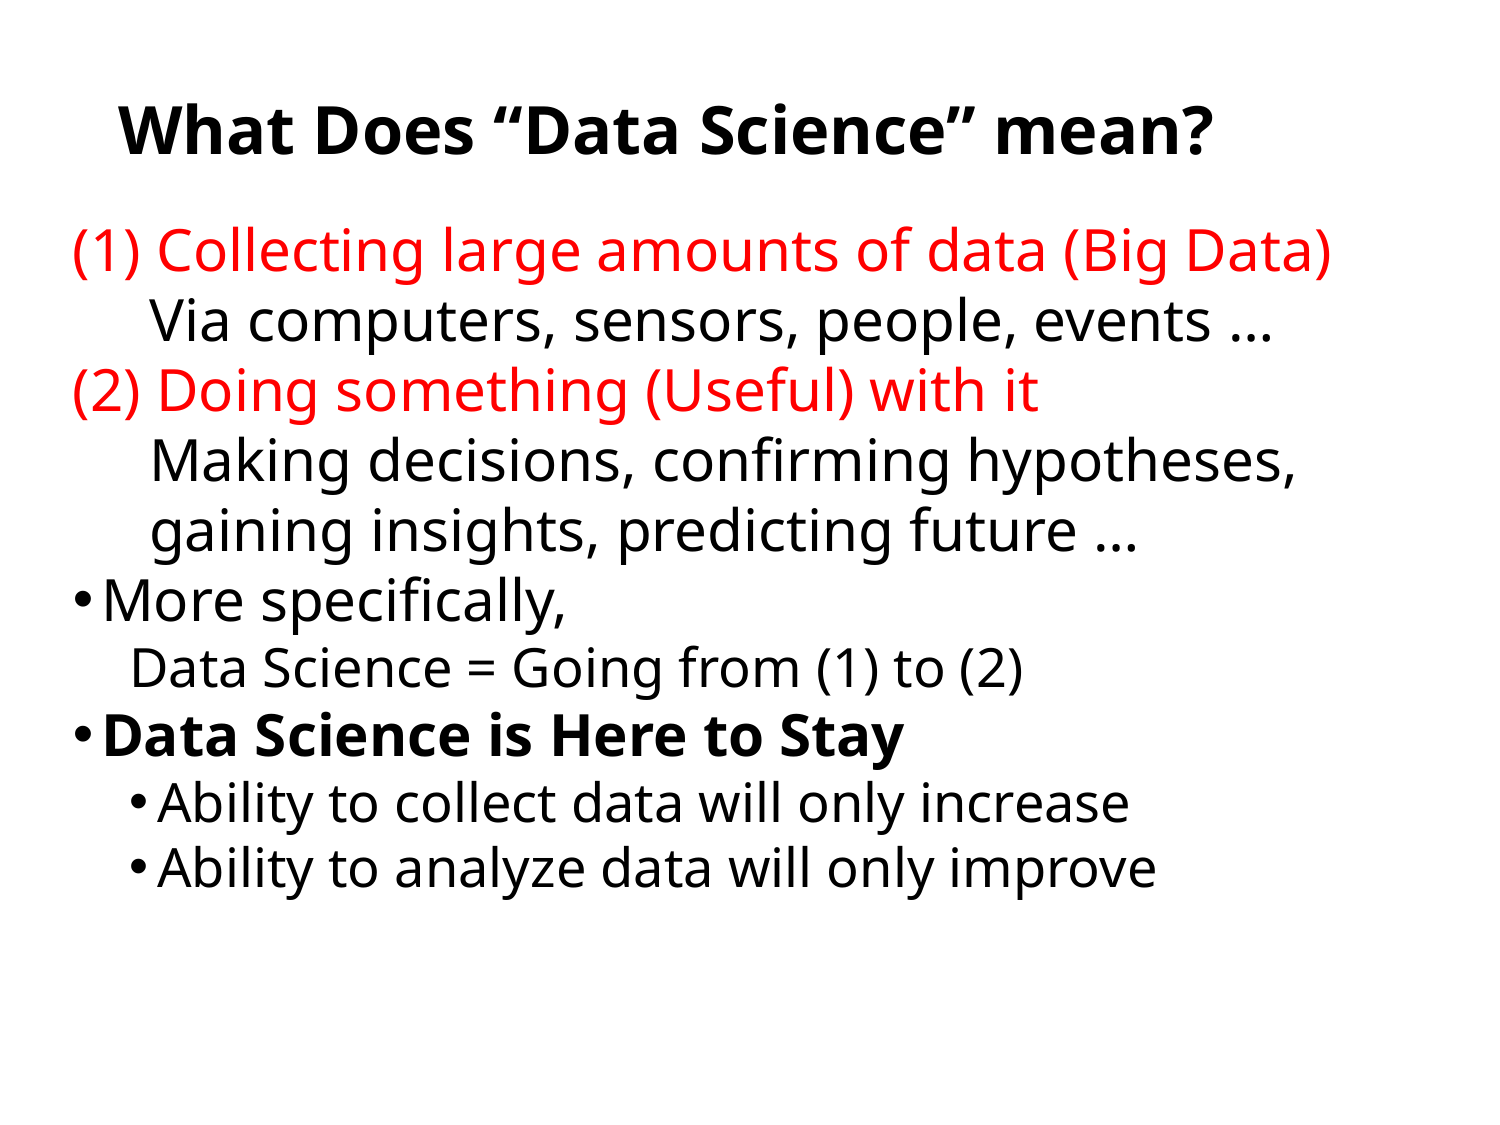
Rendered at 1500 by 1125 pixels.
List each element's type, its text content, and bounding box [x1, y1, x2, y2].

list (1) Collecting large amounts of data (Big Data) Via computers, sensors, people, events … (2) Doing something (Useful) with it Making decisions, confirming hypotheses, gaining insights, predicting future … More specifically, Data Science = Going from (1) to (2) Data Science is Here to Stay Ability to collect data will only increase Ability to analyze data will only improve [57, 205, 1454, 1044]
title What Does “Data Science” mean? [103, 59, 1397, 205]
